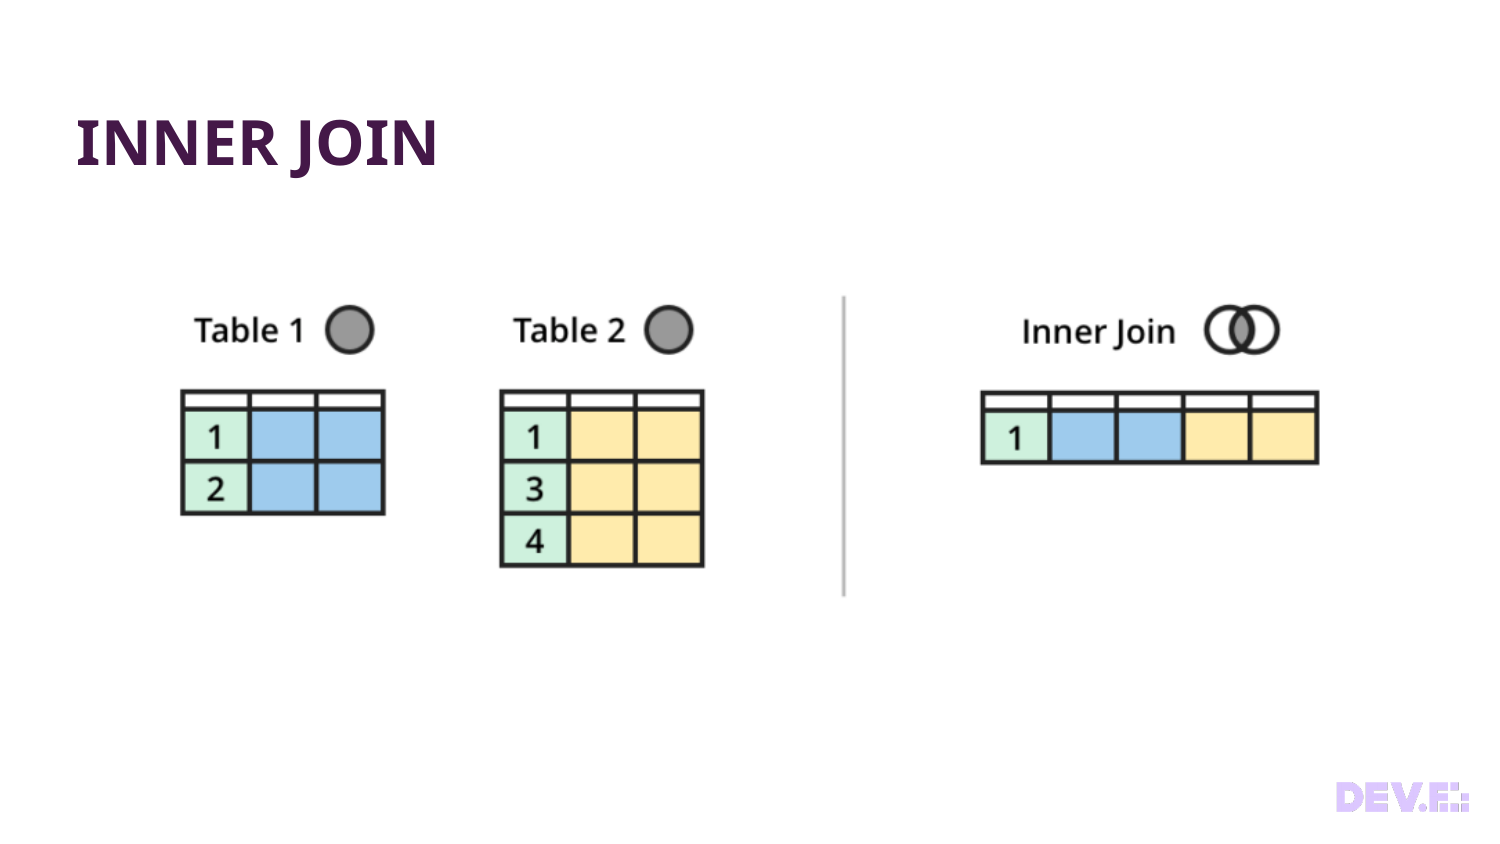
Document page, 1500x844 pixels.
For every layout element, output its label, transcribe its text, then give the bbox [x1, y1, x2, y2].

text_box INNER JOIN [61, 88, 1470, 177]
picture [1330, 776, 1474, 818]
picture [42, 258, 1458, 635]
